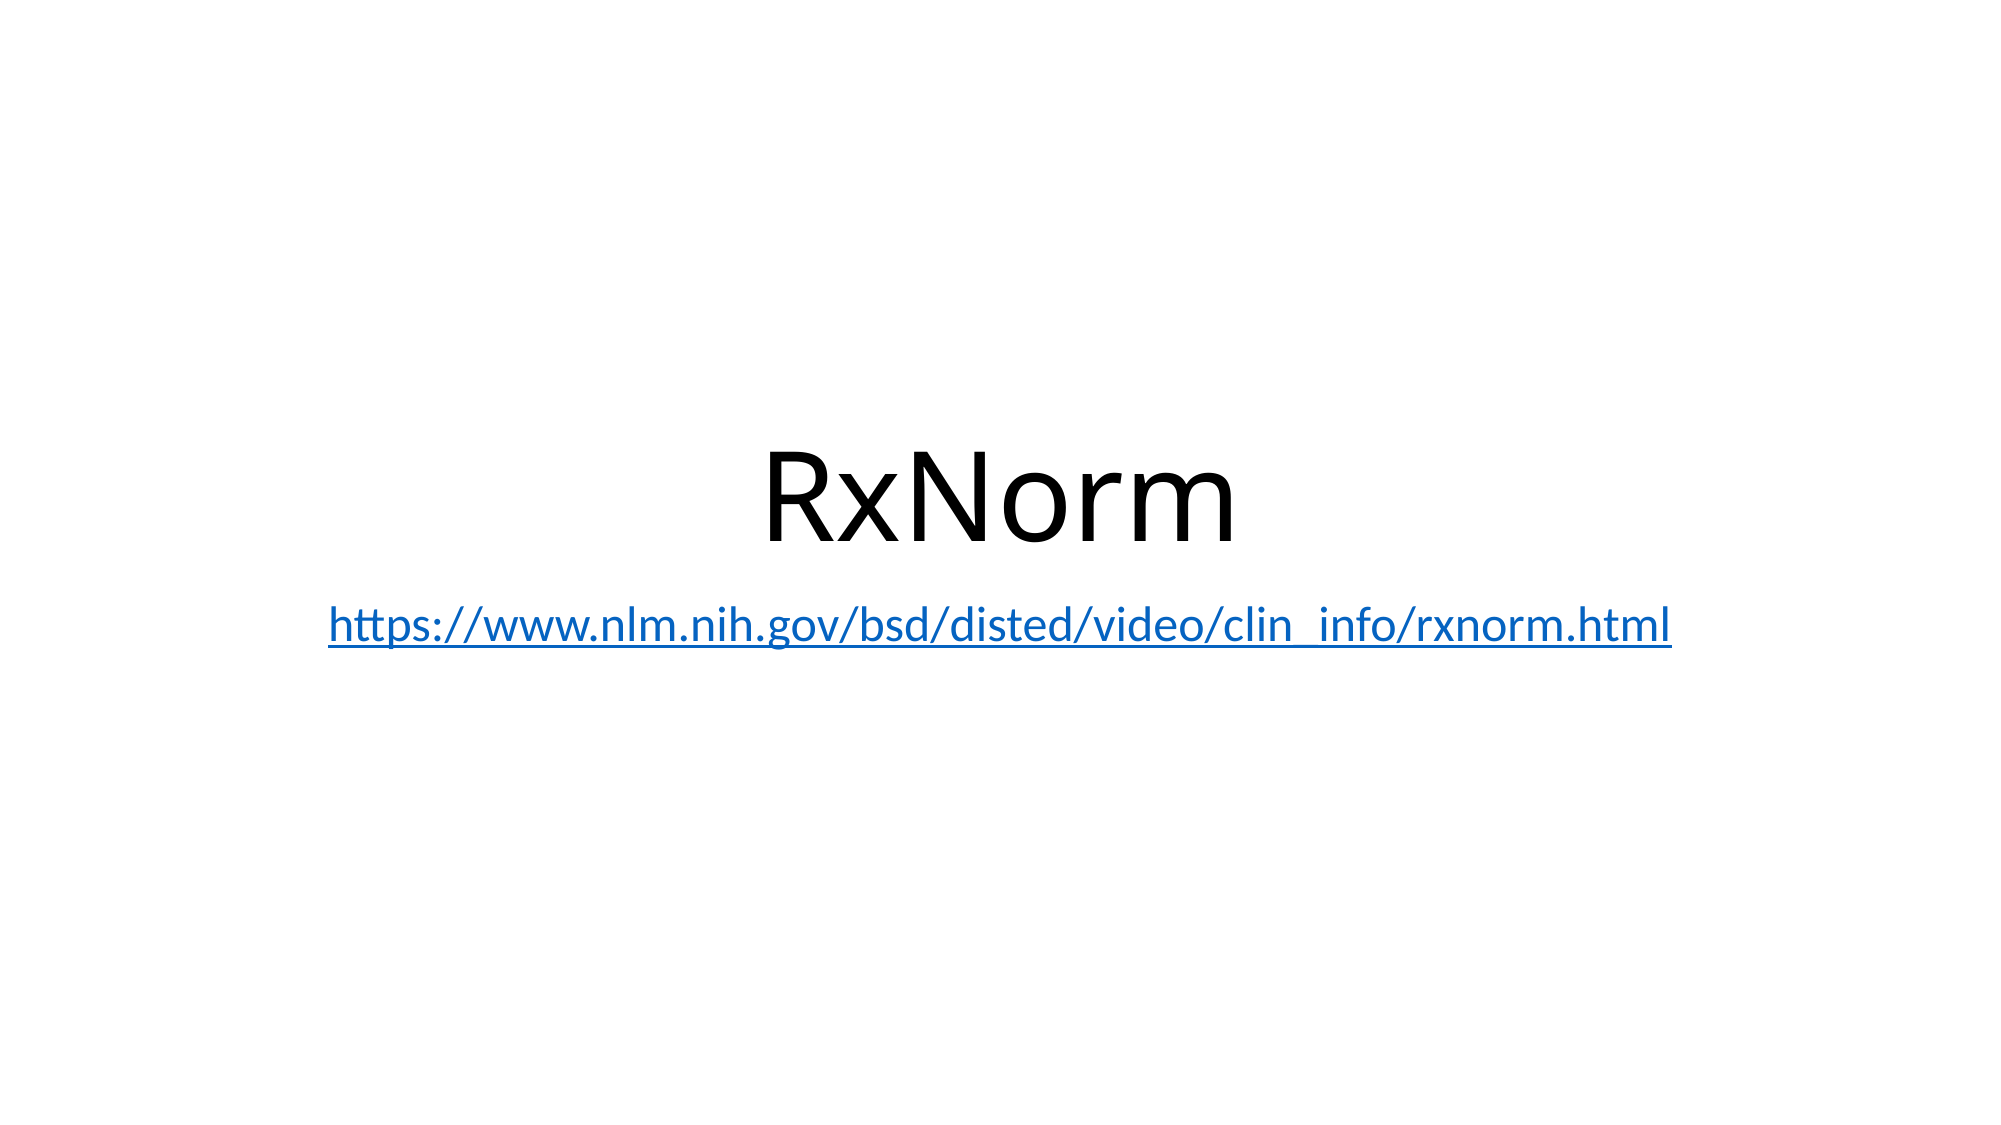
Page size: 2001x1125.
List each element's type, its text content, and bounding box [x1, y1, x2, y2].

subtitle https://www.nlm.nih.gov/bsd/disted/video/clin_info/rxnorm.html [249, 590, 1750, 863]
title RxNorm [249, 184, 1750, 576]
